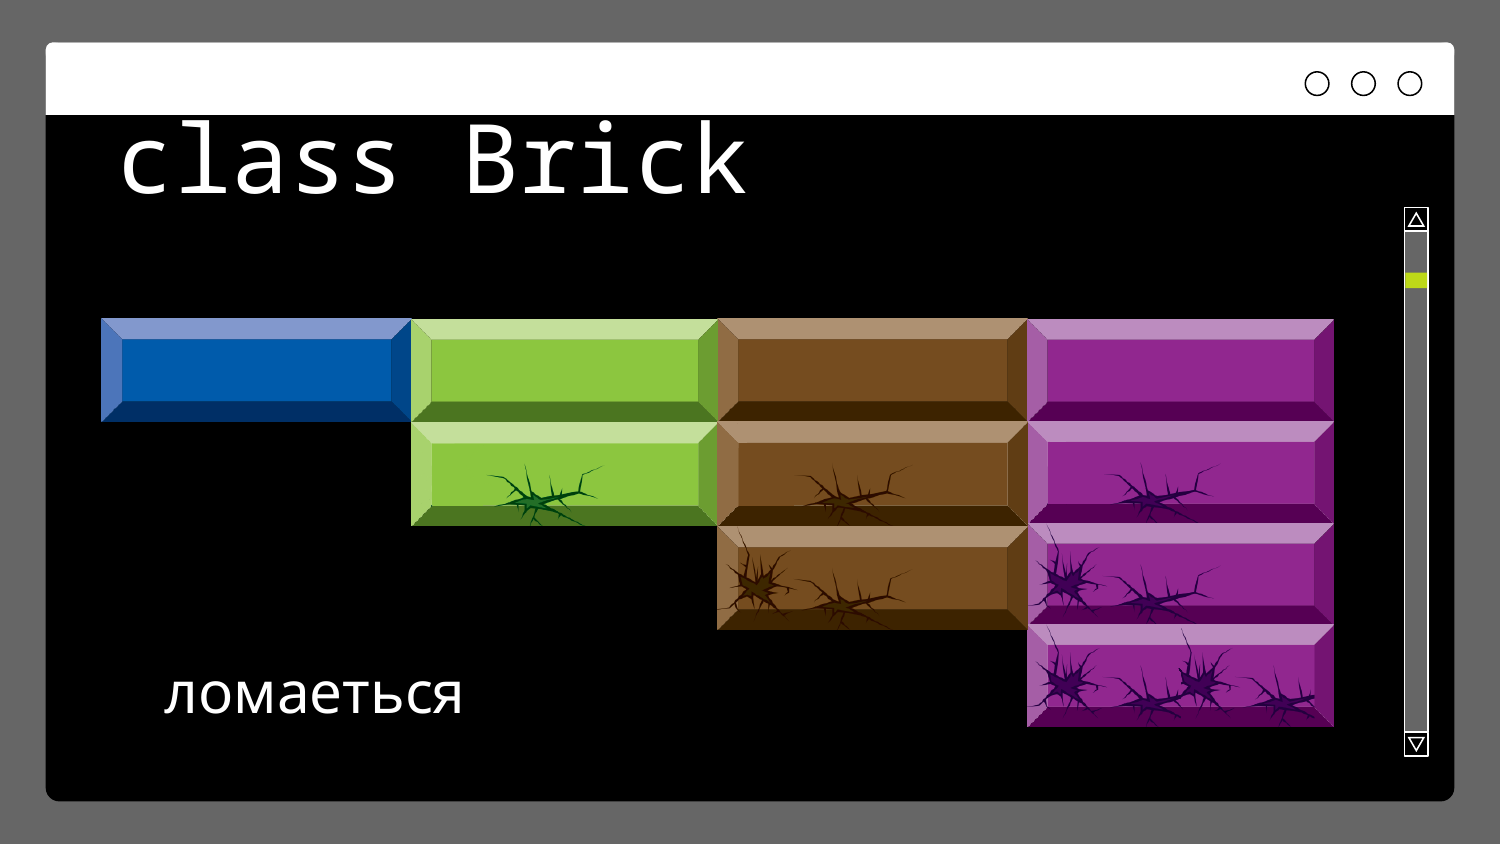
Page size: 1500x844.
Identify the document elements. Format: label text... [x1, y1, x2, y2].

title class Brick [101, 83, 1399, 215]
picture [101, 318, 1334, 727]
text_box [1404, 207, 1429, 757]
text_box ломаеться [150, 647, 669, 733]
